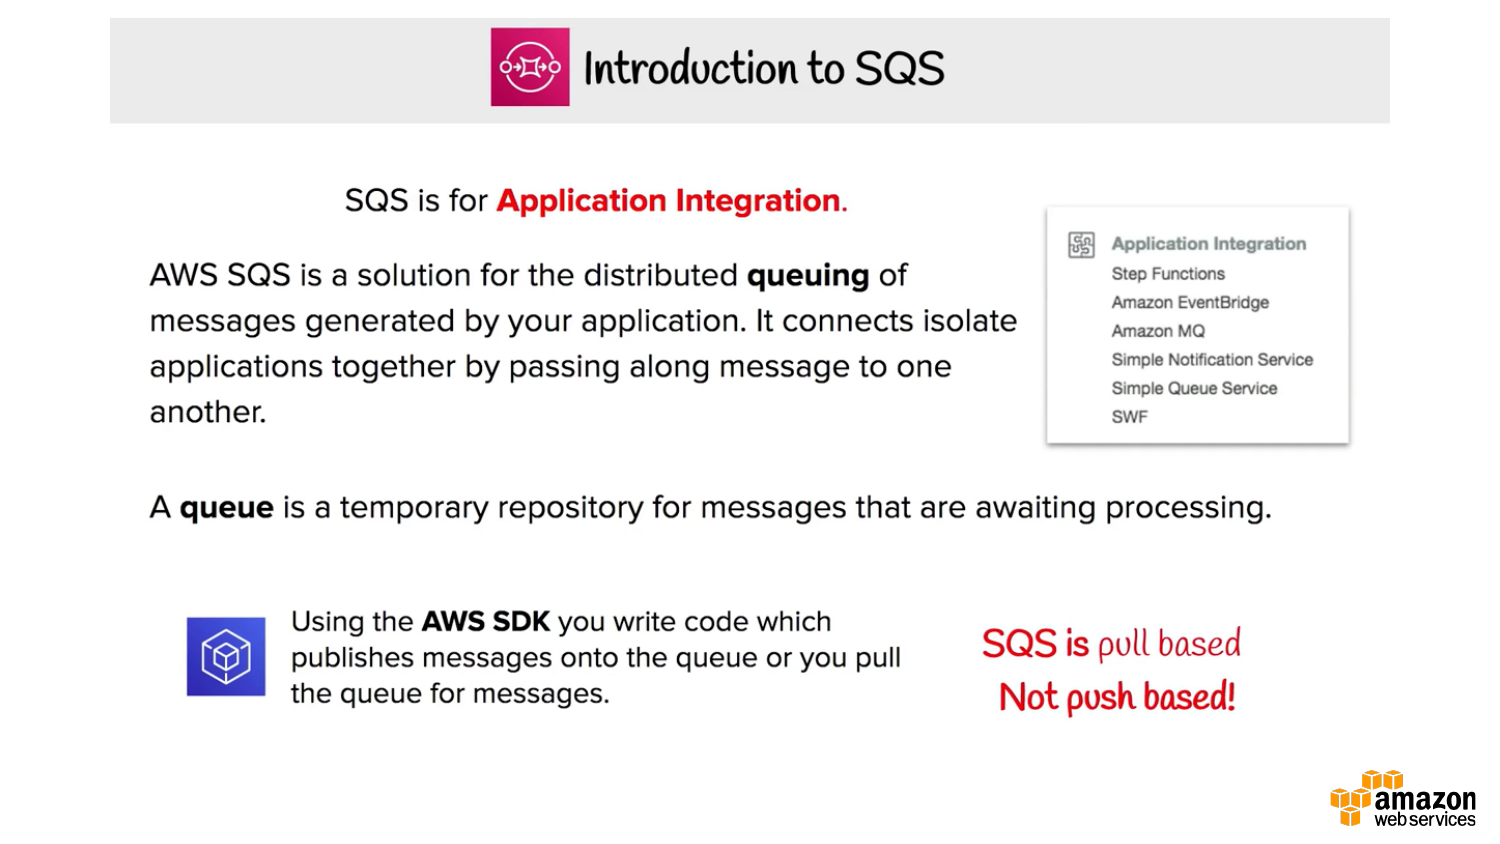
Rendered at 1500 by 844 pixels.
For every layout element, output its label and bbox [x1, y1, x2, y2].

picture [110, 18, 1390, 740]
